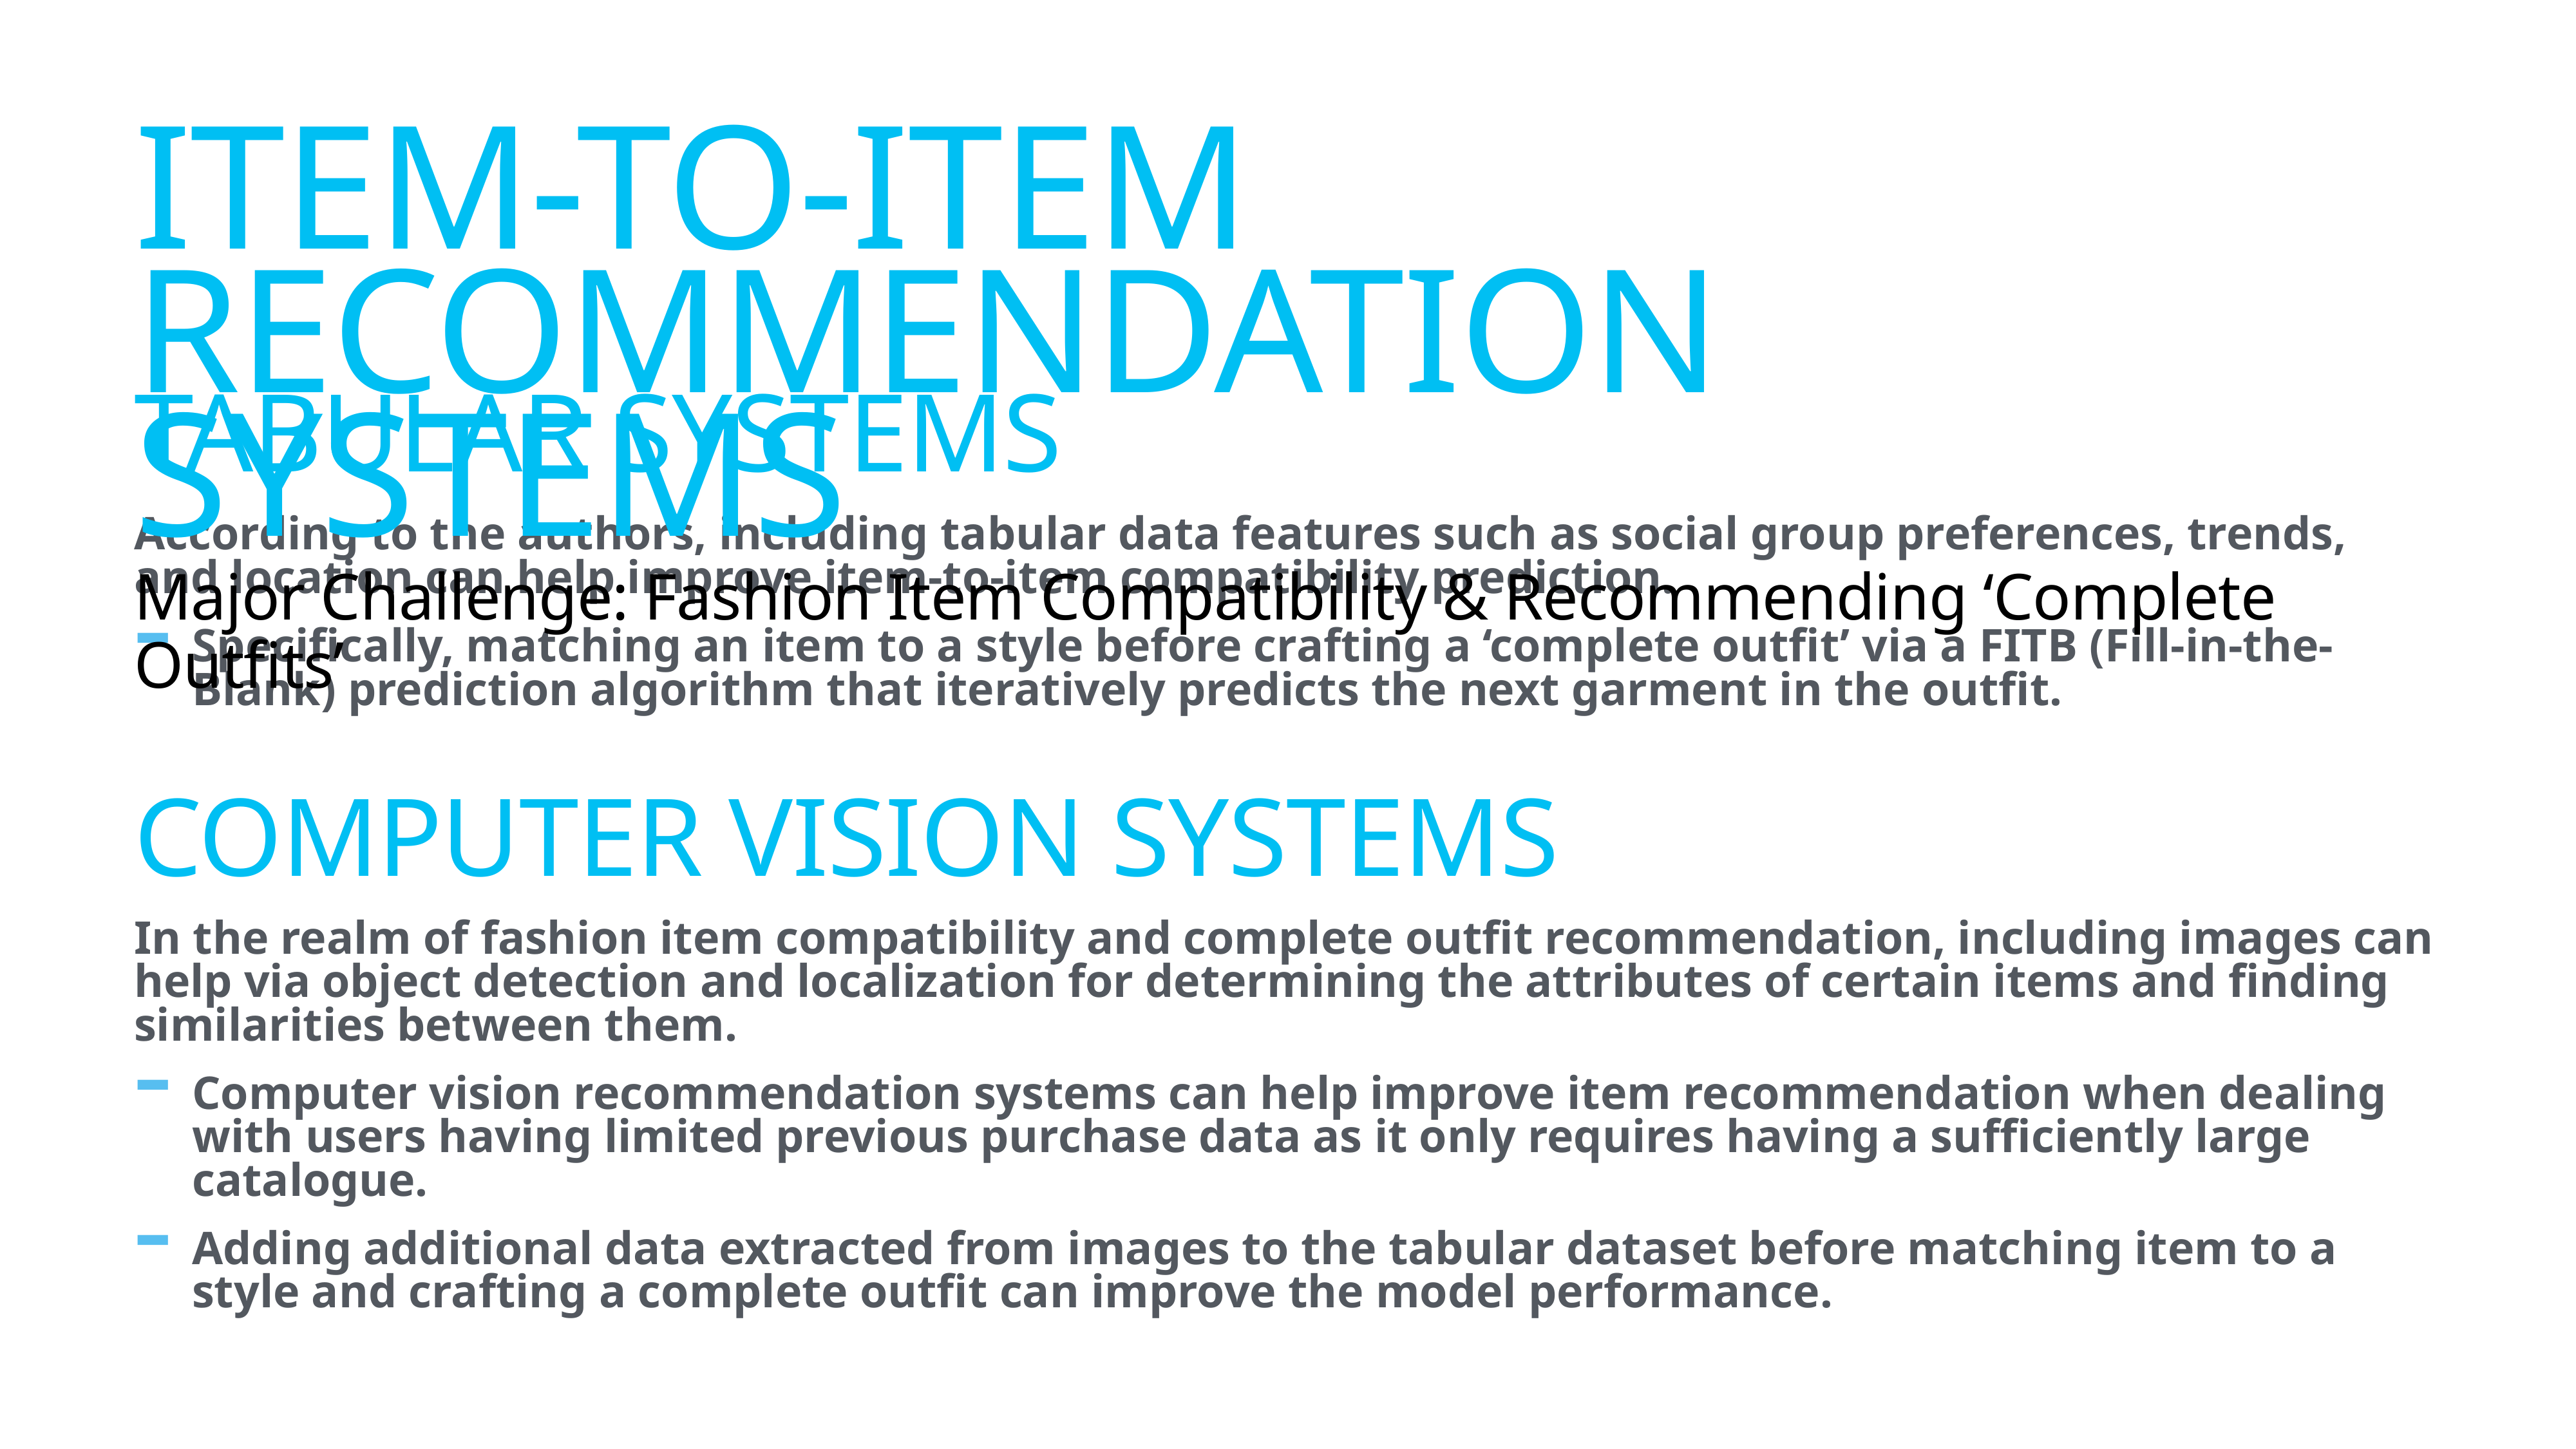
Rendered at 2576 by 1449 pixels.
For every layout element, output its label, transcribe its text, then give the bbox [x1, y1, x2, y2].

list Tabular Systems According to the authors, including tabular data features such as social group preferences, trends, and location can help improve item-to-item compatibility prediction. Specifically, matching an item to a style before crafting a ‘complete outfit’ via a FITB (Fill-in-the-Blank) prediction algorithm that iteratively predicts the next garment in the outfit. Computer Vision Systems In the realm of fashion item compatibility and complete outfit recommendation, including images can help via object detection and localization for determining the attributes of certain items and finding similarities between them. Computer vision recommendation systems can help improve item recommendation when dealing with users having limited previous purchase data as it only requires having a sufficiently large catalogue. Adding additional data extracted from images to the tabular dataset before matching item to a style and crafting a complete outfit can improve the model performance. [128, 393, 2448, 1321]
title ITEM-TO-ITEM RECOMMENDATION SYSTEMS Major Challenge: Fashion Item Compatibility & Recommending ‘Complete Outfits’ [128, 128, 2448, 372]
